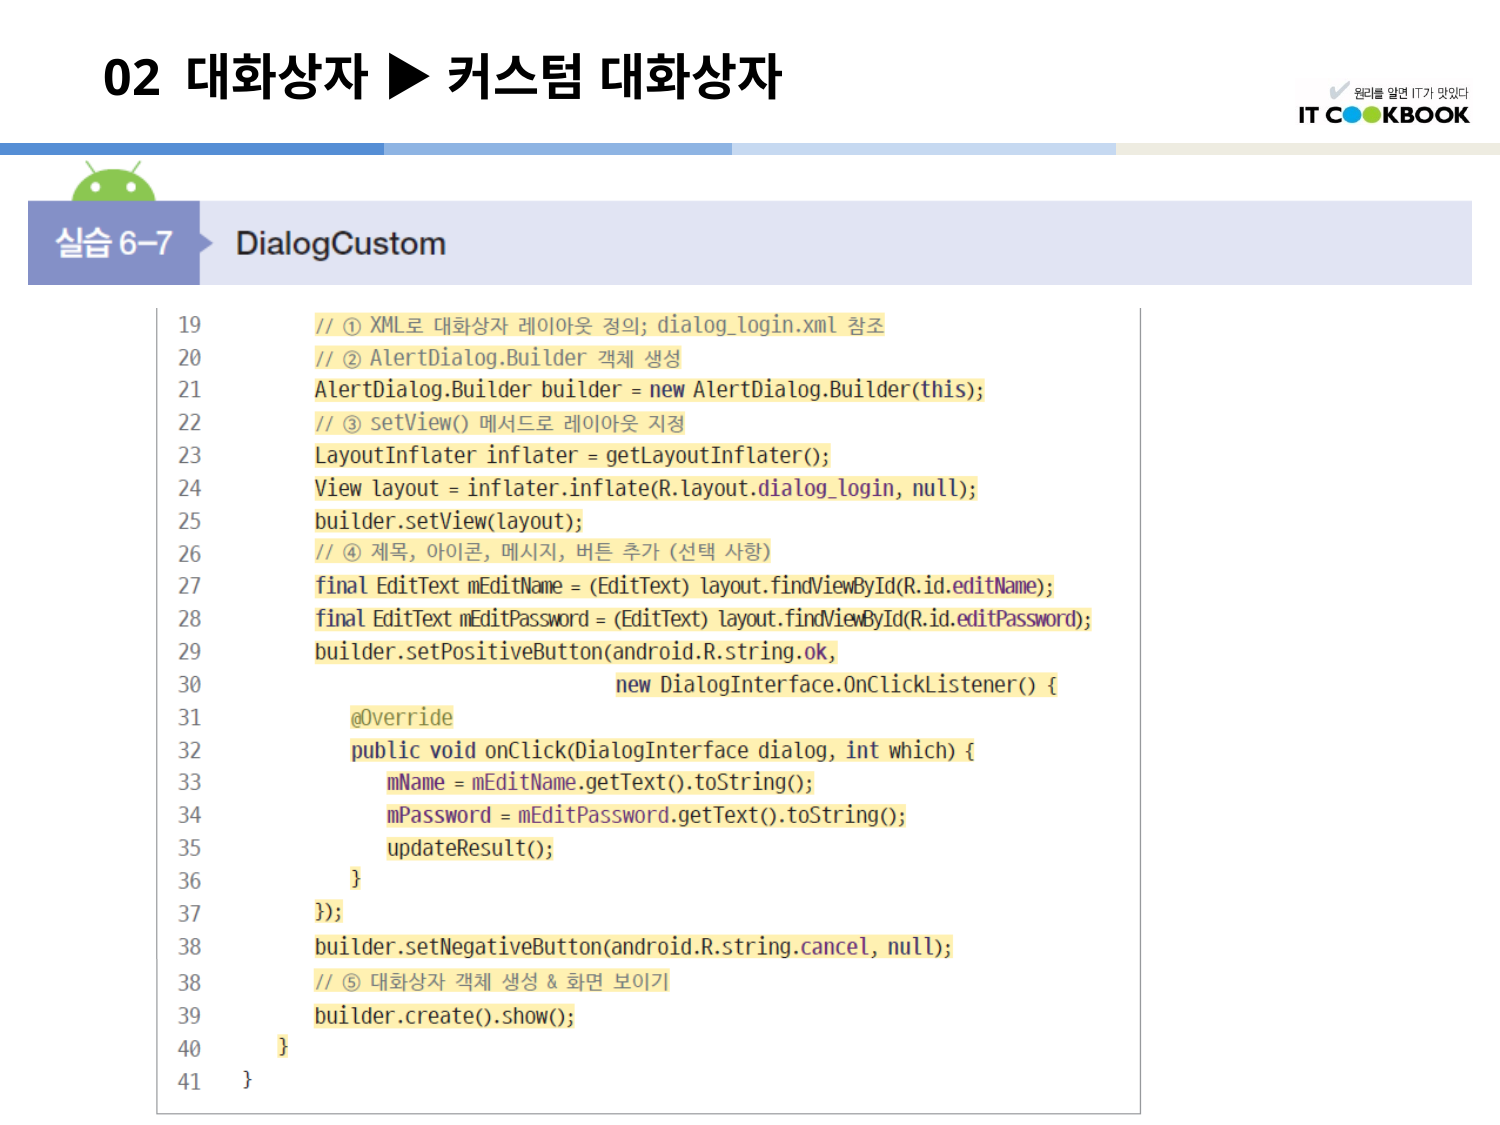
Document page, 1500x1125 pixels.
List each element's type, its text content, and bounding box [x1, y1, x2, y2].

picture [1295, 78, 1473, 125]
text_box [147, 308, 1147, 1118]
picture [28, 160, 1472, 285]
title 02 대화상자 ▶ 커스텀 대화상자 [88, 30, 1330, 121]
